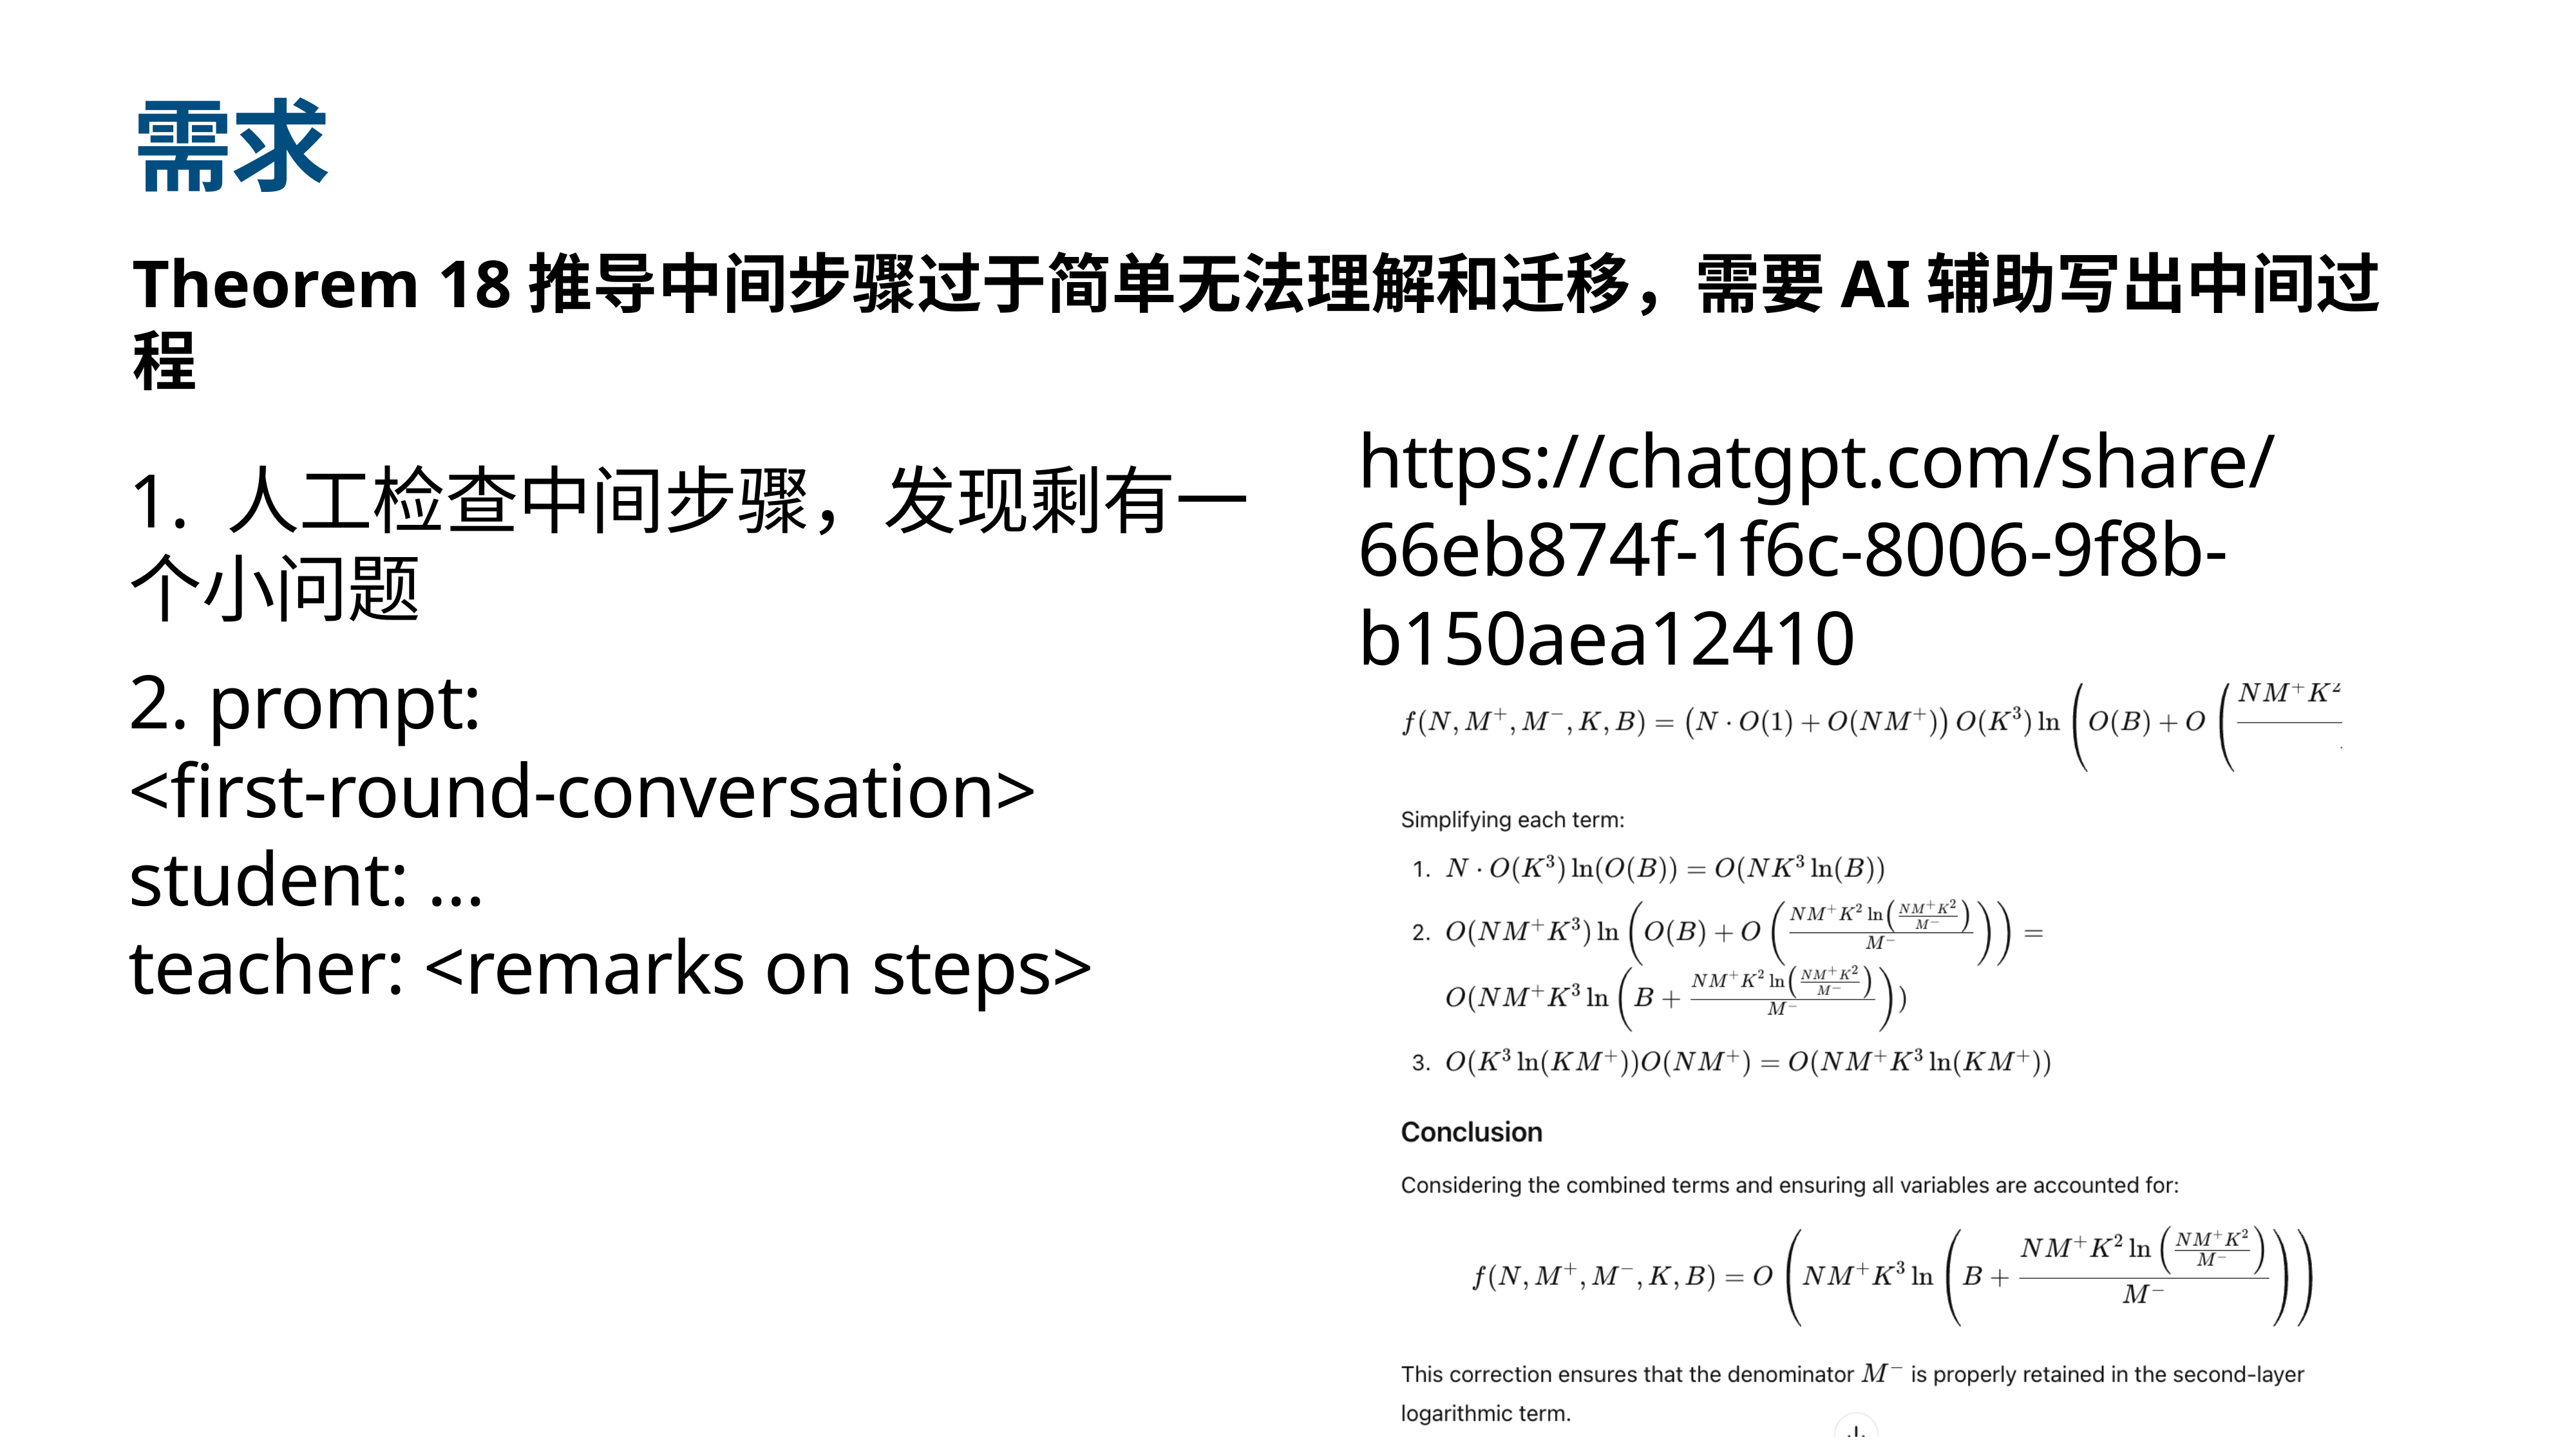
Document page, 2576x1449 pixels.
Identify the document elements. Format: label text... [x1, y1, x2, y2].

picture [1382, 683, 2342, 1437]
text_box 1. 人工检查中间步骤，发现剩有一个小问题 2. prompt: <first-round-conversation> student: … teacher: <remarks on steps> [123, 448, 1300, 1321]
title 需求 [127, 100, 2449, 237]
text_box https://chatgpt.com/share/66eb874f-1f6c-8006-9f8b-b150aea12410 [1352, 408, 2529, 1281]
list Theorem 18推导中间步骤过于简单无法理解和迁移，需要AI辅助写出中间过程 [127, 237, 2449, 337]
